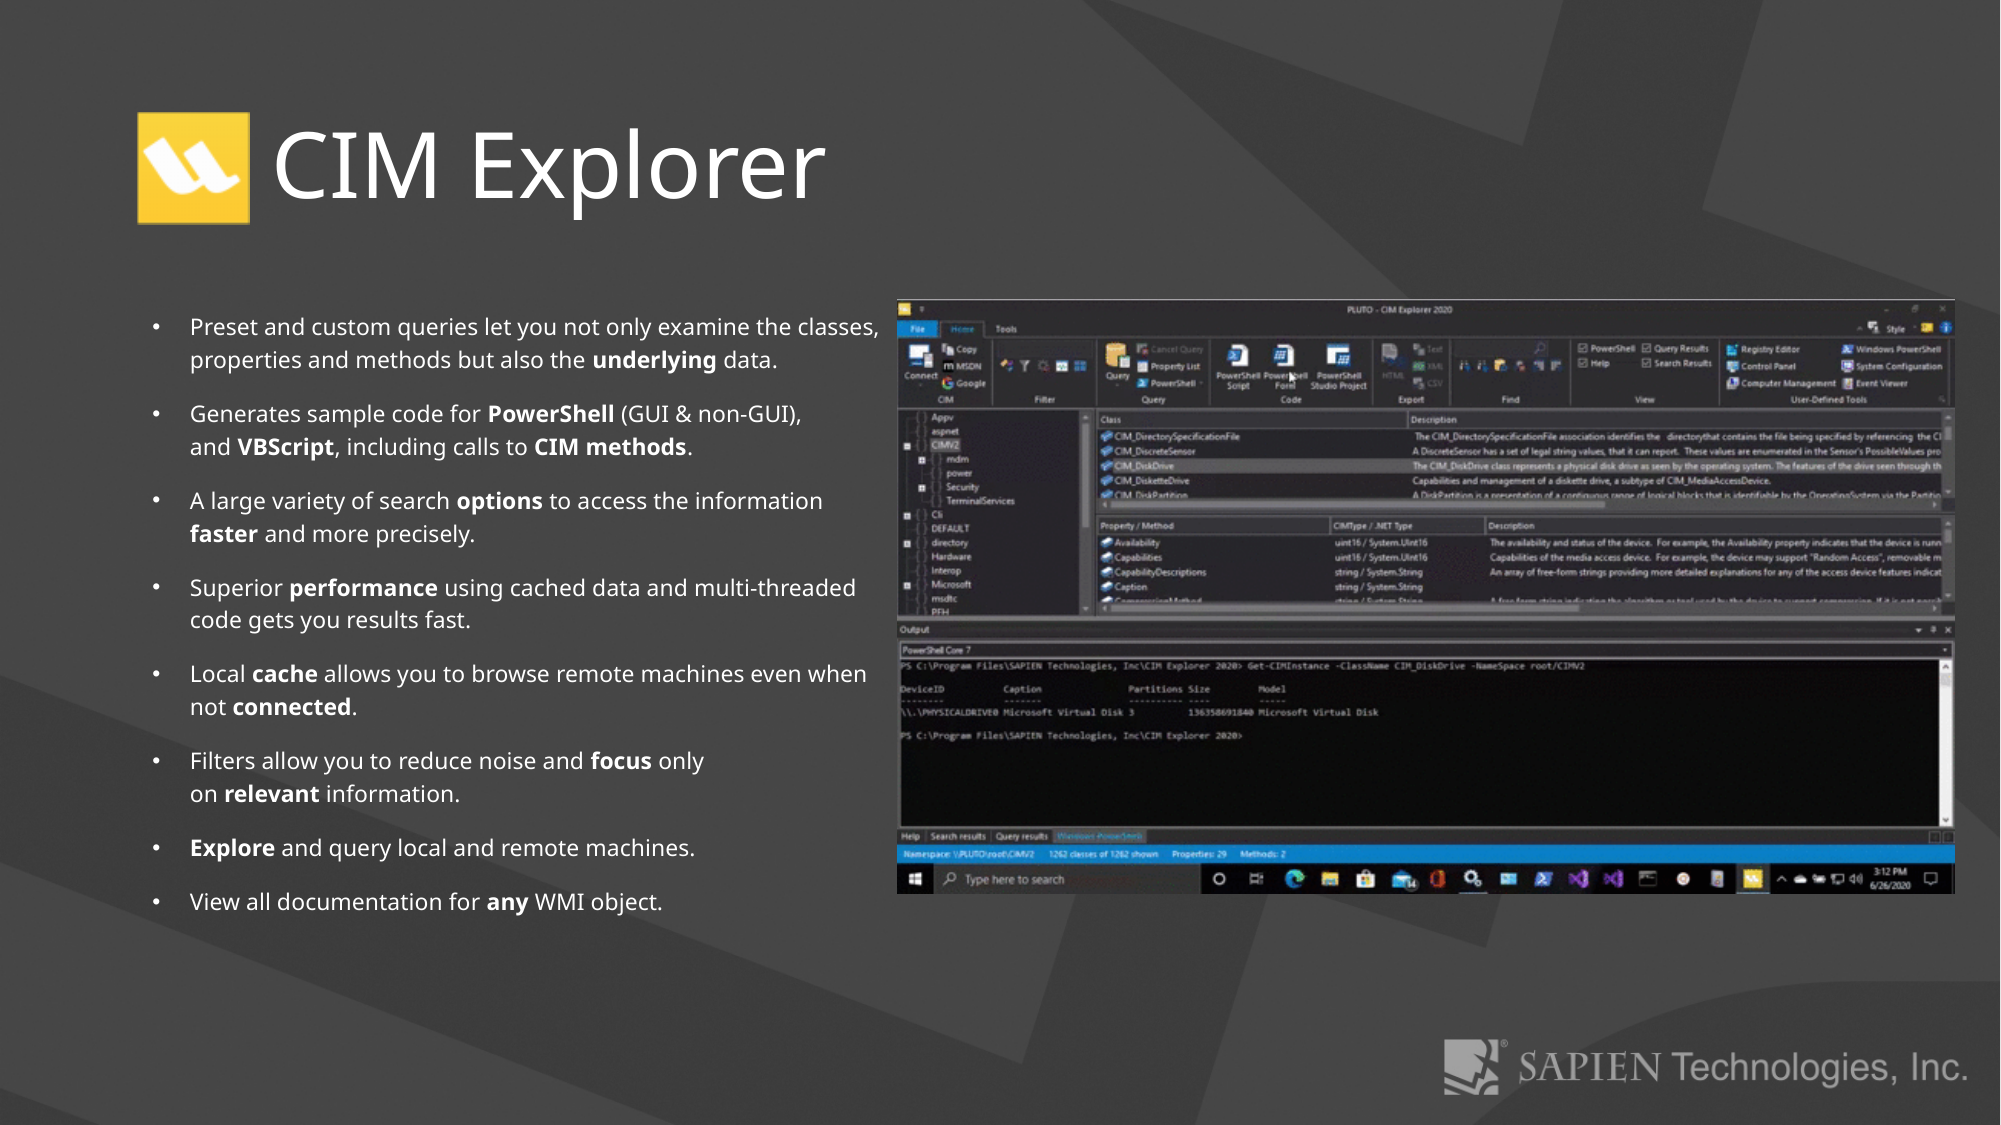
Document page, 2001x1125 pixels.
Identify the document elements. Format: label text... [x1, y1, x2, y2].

title CIM Explorer [137, 59, 1863, 278]
list Preset and custom queries let you not only examine the classes, properties and methods but also the underlying data. Generates sample code for PowerShell (GUI & non-GUI), and VBScript, including calls to CIM methods. A large variety of search options to access the information faster and more precisely. Superior performance using cached data and multi-threaded code gets you results fast. Local cache allows you to browse remote machines even when not connected. Filters allow you to reduce noise and focus only on relevant information. Explore and query local and remote machines. View all documentation for any WMI object. [137, 299, 898, 1014]
picture [0, 0, 2001, 1125]
